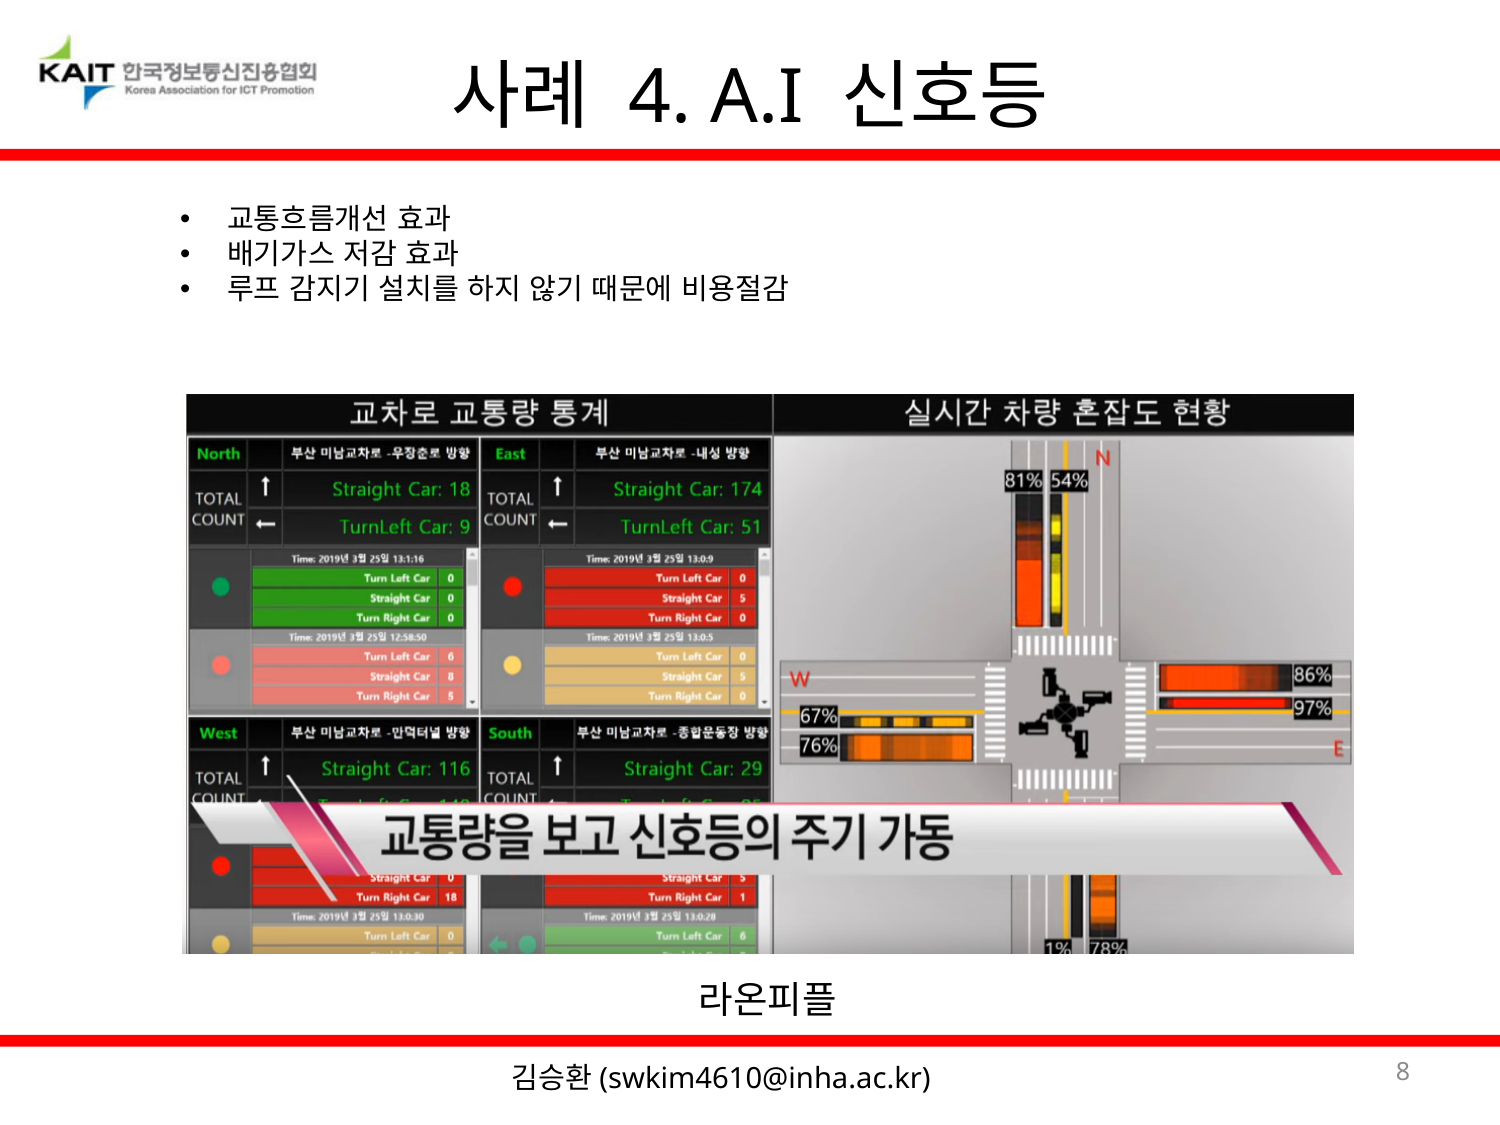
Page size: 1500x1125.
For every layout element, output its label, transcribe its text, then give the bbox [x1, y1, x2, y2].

text_box [0, 147, 112, 163]
text_box [1388, 147, 1500, 163]
picture [29, 26, 330, 114]
text_box 라온피플 [684, 969, 852, 1029]
text_box 김승환(swkim4610@inha.ac.kr) [496, 1052, 946, 1102]
slide_number 8 [1074, 1042, 1425, 1103]
text_box [0, 1033, 1500, 1049]
picture [182, 394, 1354, 954]
text_box 교통흐름개선 효과 배기가스 저감 효과 루프 감지기 설치를 하지 않기 때문에 비용절감 [165, 193, 805, 313]
title 사례 4. A.I 신호등 [112, 0, 1388, 213]
